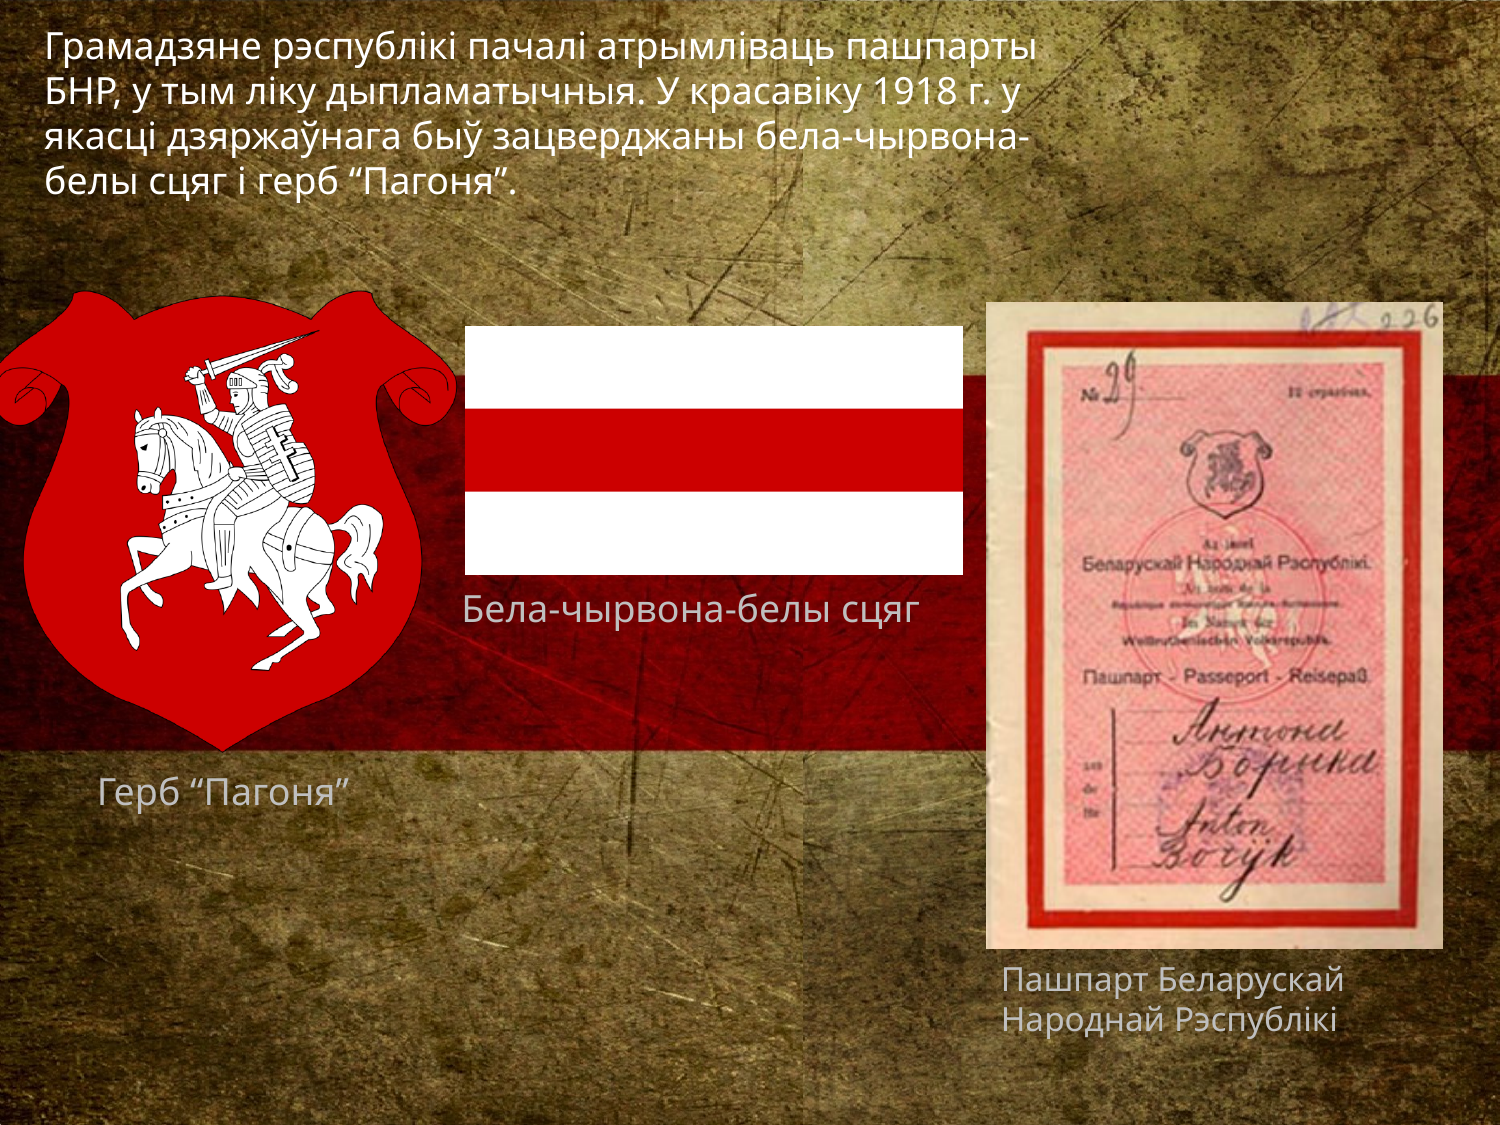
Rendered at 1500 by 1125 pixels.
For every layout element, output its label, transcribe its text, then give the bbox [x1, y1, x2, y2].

text_box Грамадзяне рэспублікі пачалі атрымліваць пашпарты БНР, у тым ліку дыпламатычныя. У красавіку 1918 г. у якасці дзяржаўнага быў зацверджаны бела-чырвона-белы сцяг і герб “Пагоня”. [29, 14, 1102, 210]
text_box Герб “Пагоня” [82, 776, 365, 821]
text_box Бела-чырвона-белы сцяг [474, 586, 936, 637]
text_box Пашпарт Беларускай Народнай Рэспублікі [986, 951, 1461, 1046]
picture [0, 0, 1500, 1125]
